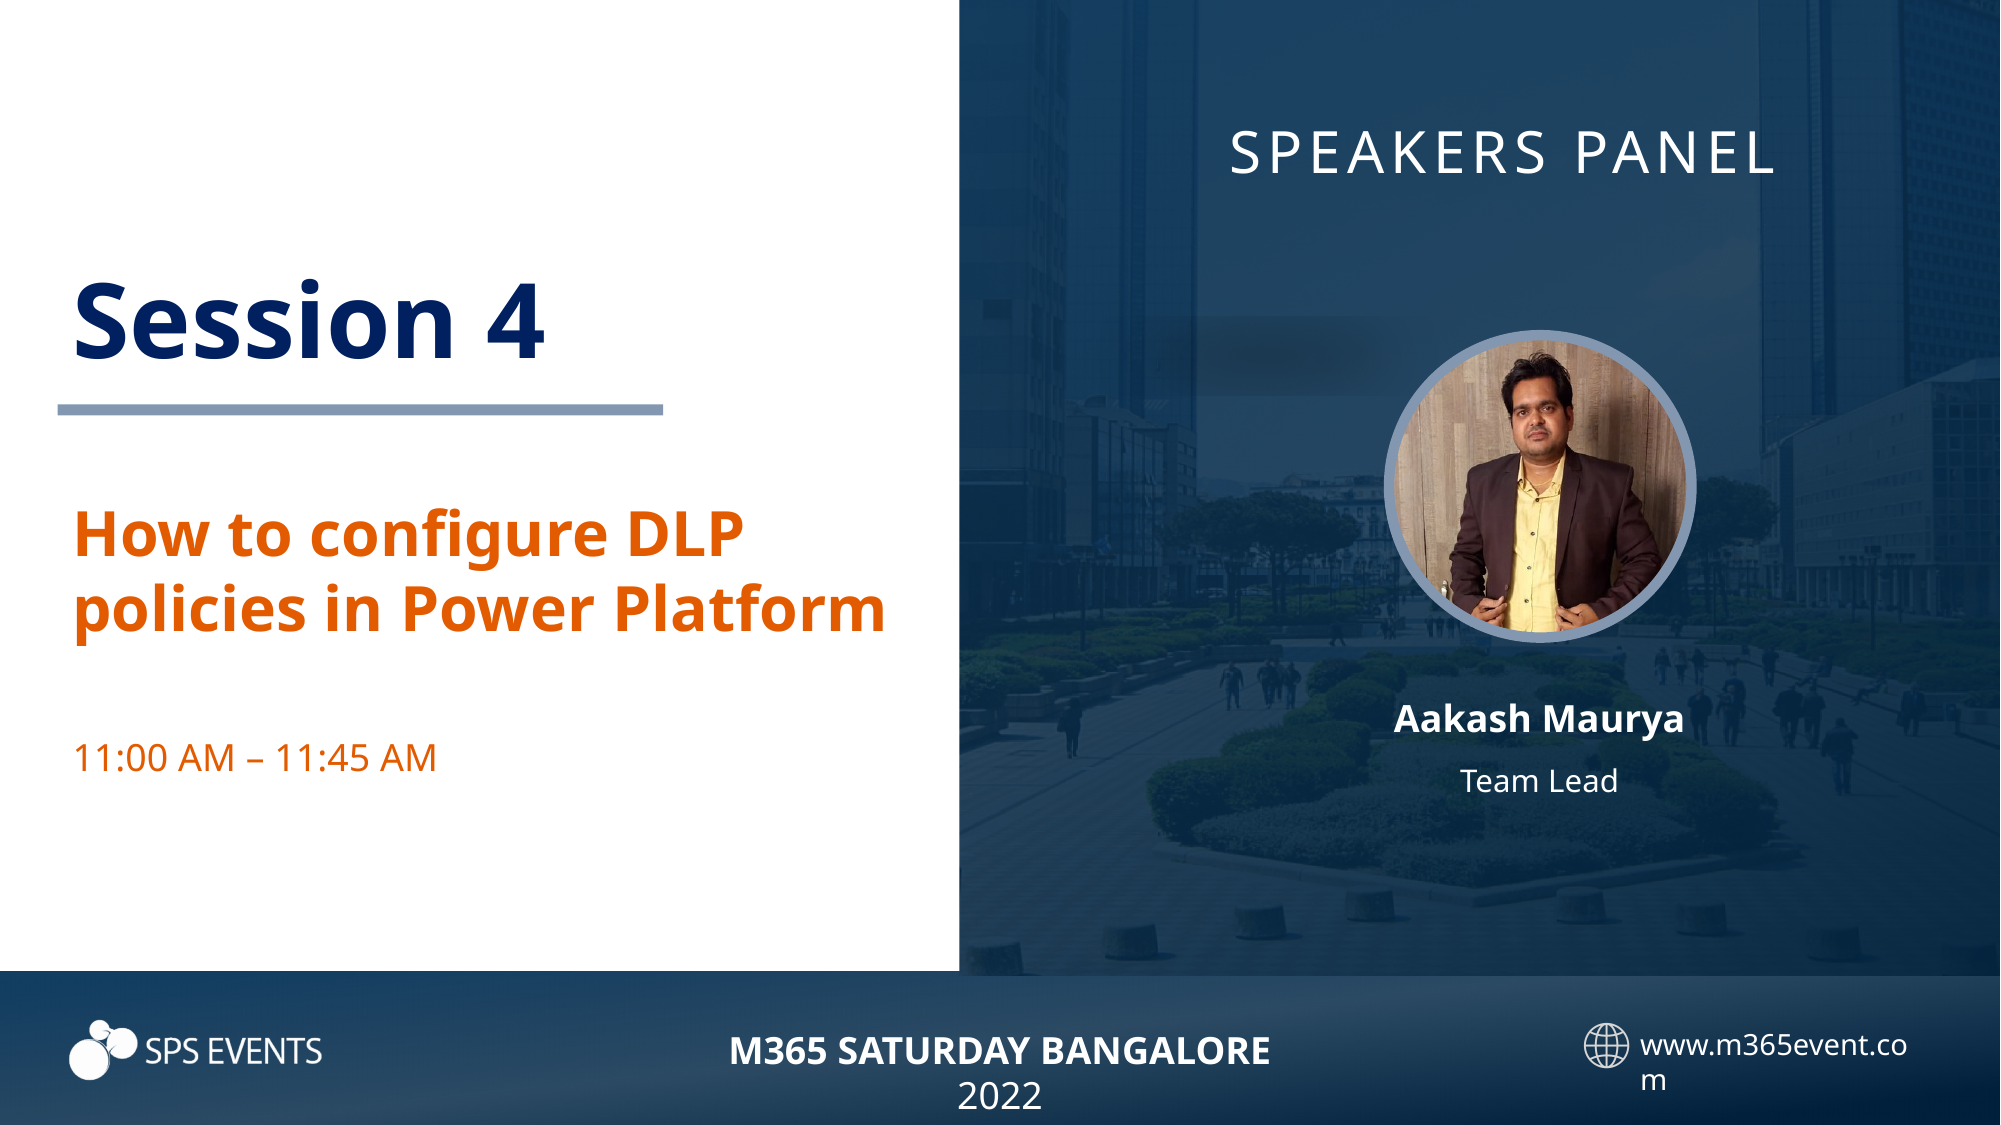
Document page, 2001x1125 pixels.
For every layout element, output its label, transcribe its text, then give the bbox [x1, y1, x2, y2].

text_box Session 4 [57, 61, 908, 380]
text_box Aakash Maurya [1349, 687, 1730, 753]
text_box Team Lead [1349, 753, 1730, 804]
picture [0, 0, 2000, 1125]
text_box [57, 403, 664, 416]
text_box 11:00 AM – 11:45 AM [57, 702, 941, 812]
text_box How to configure DLP policies in Power Platform [57, 486, 941, 596]
title SPEAKERS PANEL [1176, 86, 1829, 186]
